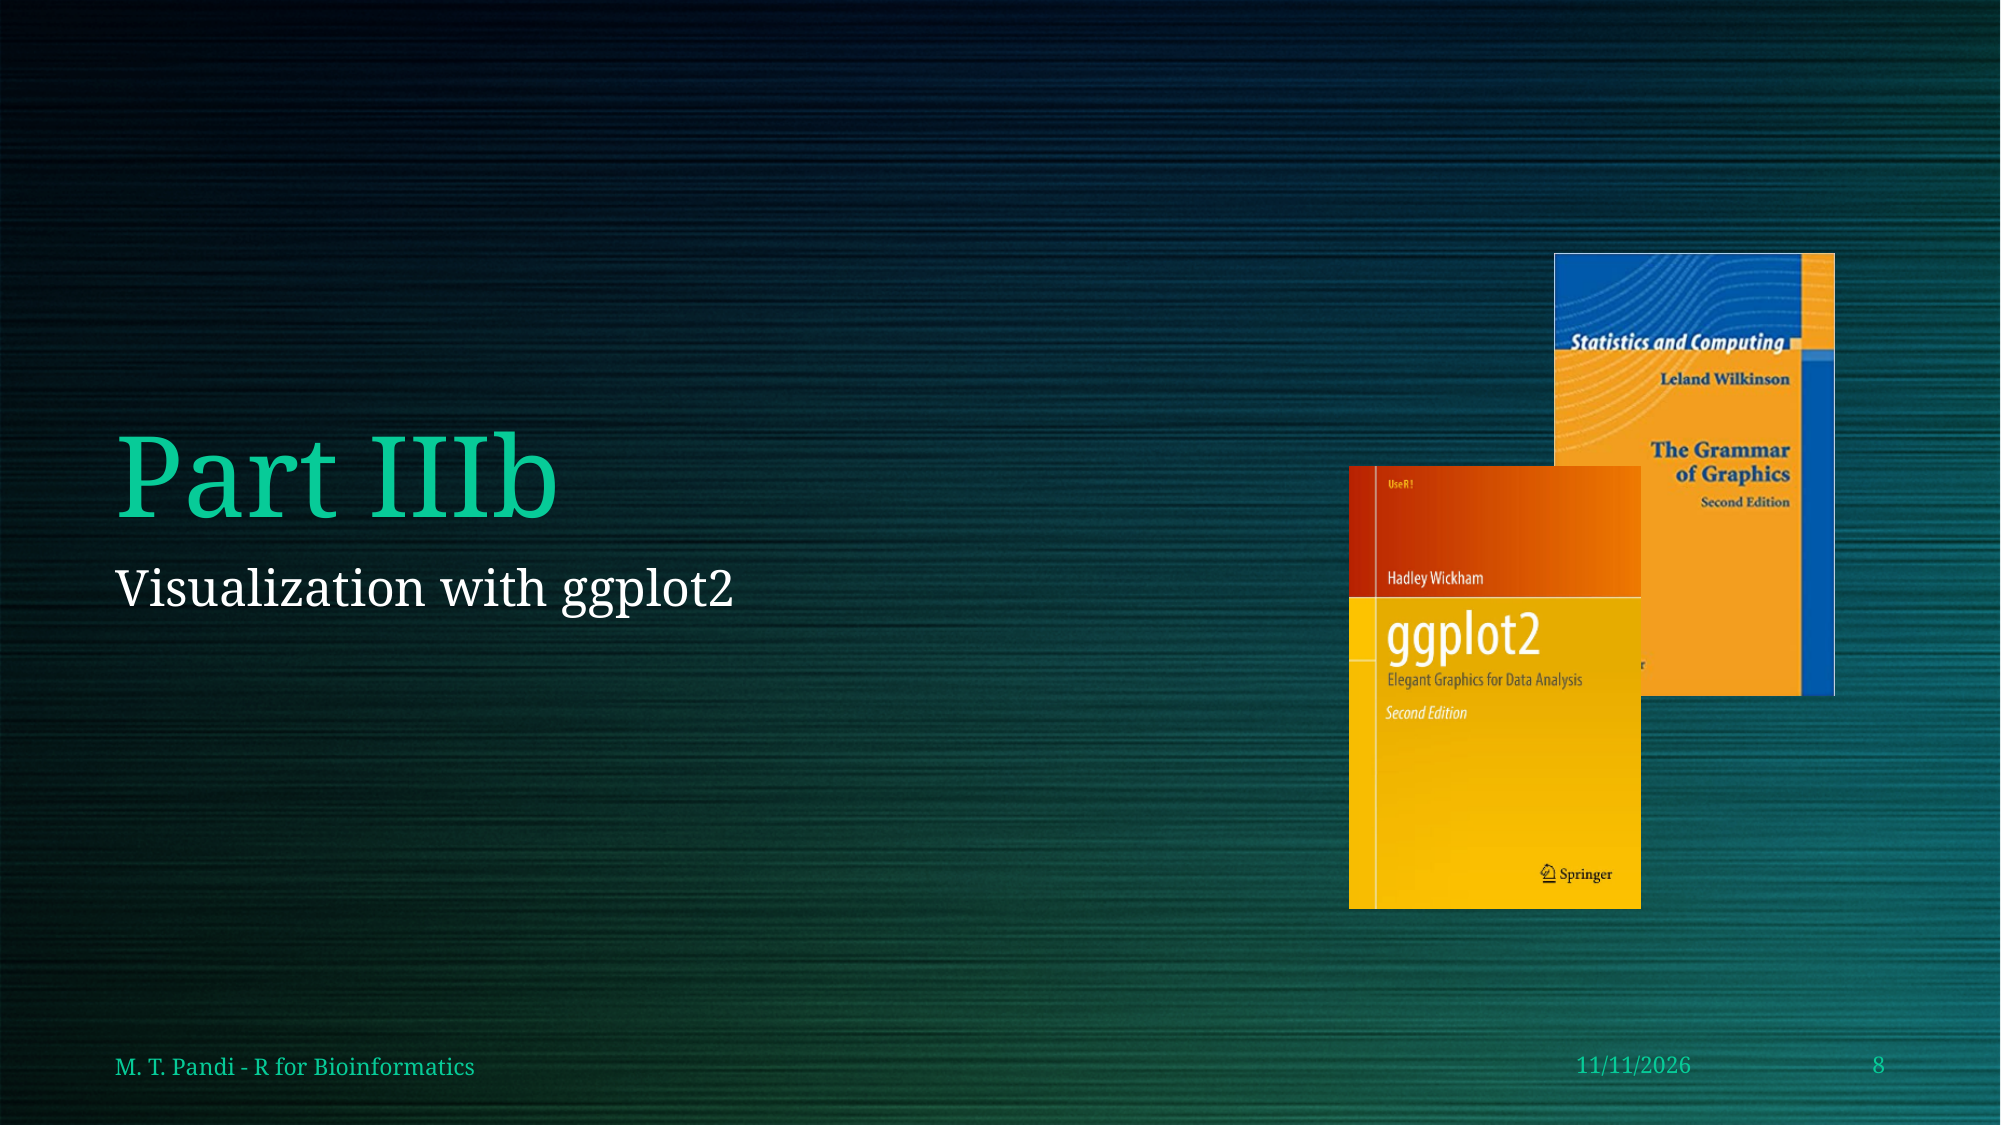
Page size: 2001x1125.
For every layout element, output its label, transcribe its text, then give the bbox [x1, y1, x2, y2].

list Visualization with ggplot2 [100, 555, 1349, 781]
title Part IIIb [100, 43, 1451, 549]
slide_number 8 [1764, 1047, 1900, 1085]
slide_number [1545, 1047, 1707, 1085]
footer M. T. Pandi - R for Bioinformatics [99, 1047, 1101, 1085]
picture [0, 0, 2001, 1125]
